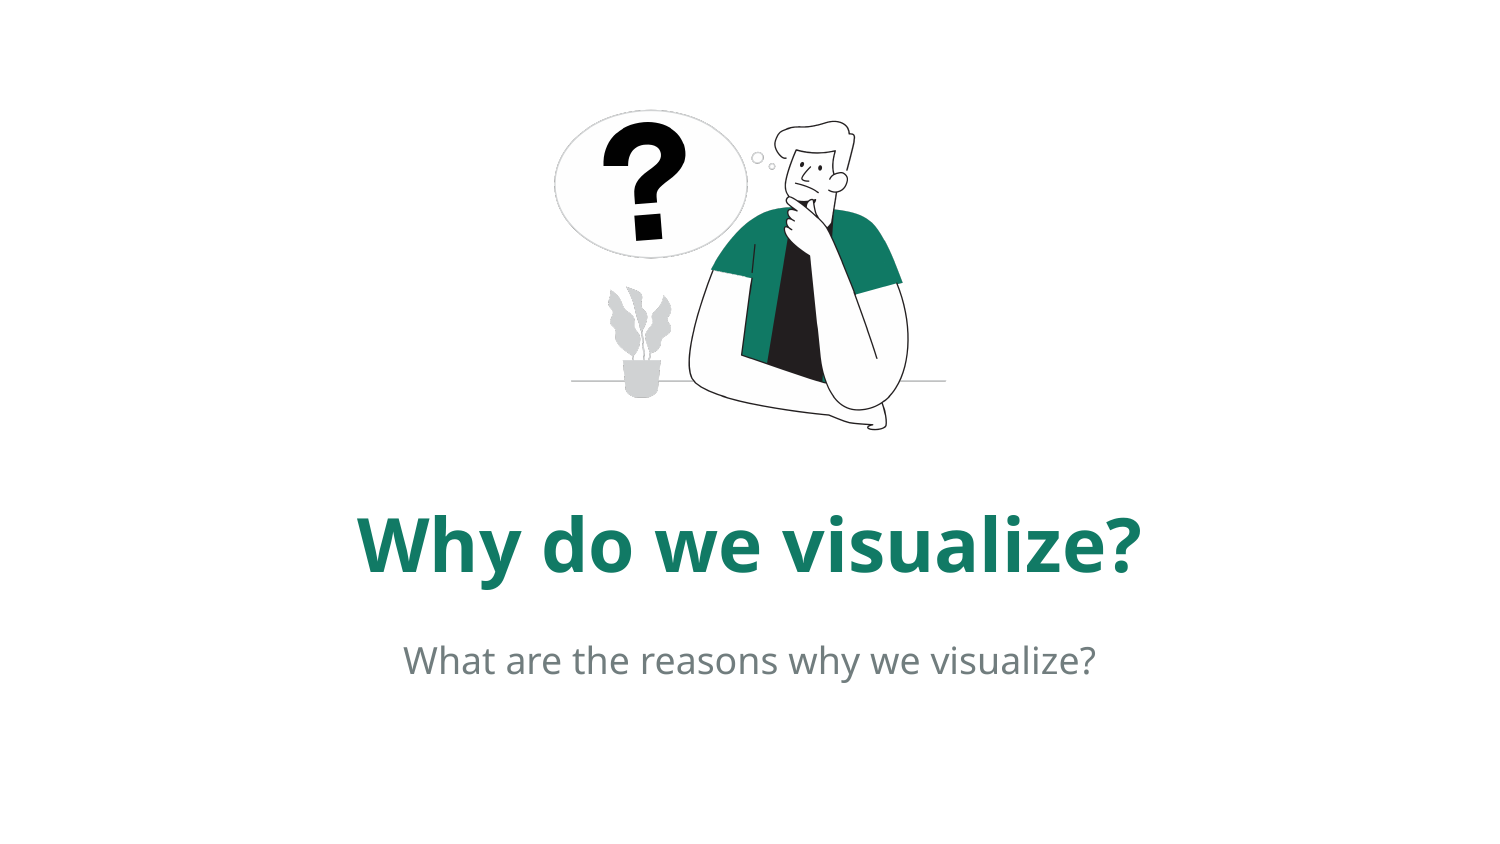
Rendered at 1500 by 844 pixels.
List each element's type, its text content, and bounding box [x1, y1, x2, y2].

picture [482, 61, 1018, 464]
title Why do we visualize? [51, 462, 1449, 622]
subtitle What are the reasons why we visualize? [51, 622, 1449, 753]
